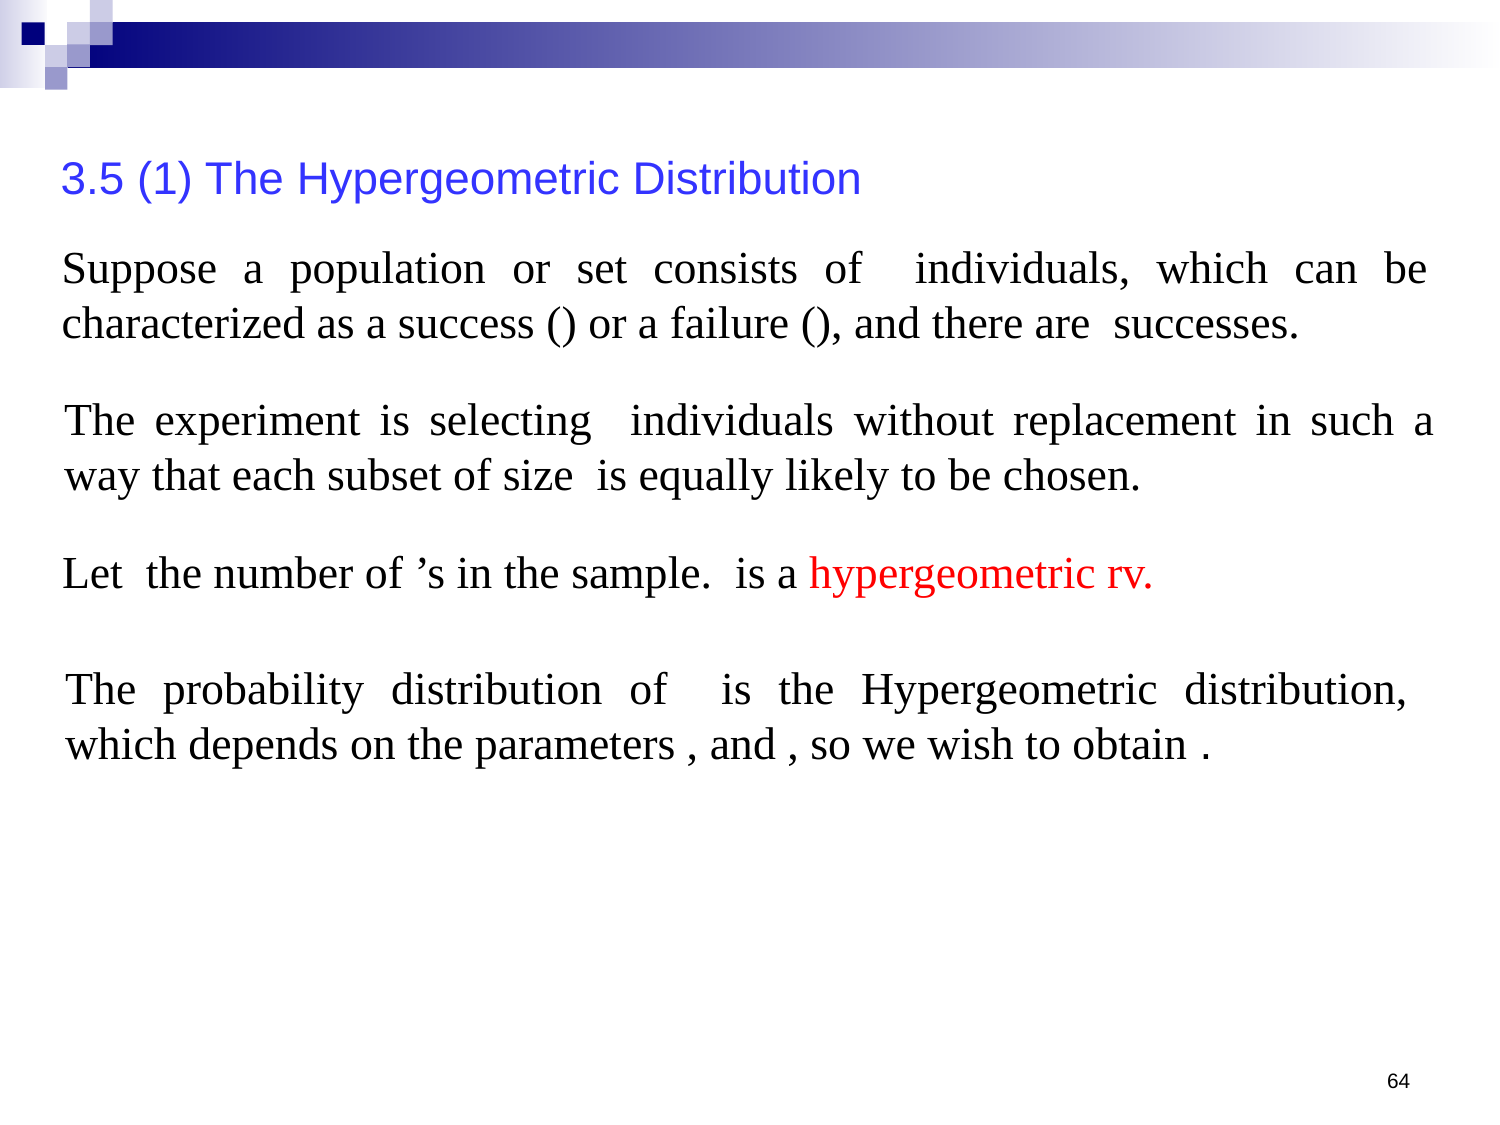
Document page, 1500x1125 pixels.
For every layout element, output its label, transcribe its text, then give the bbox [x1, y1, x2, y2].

text_box 3.5 (1) The Hypergeometric Distribution [45, 141, 878, 212]
slide_number 64 [1074, 1024, 1426, 1101]
